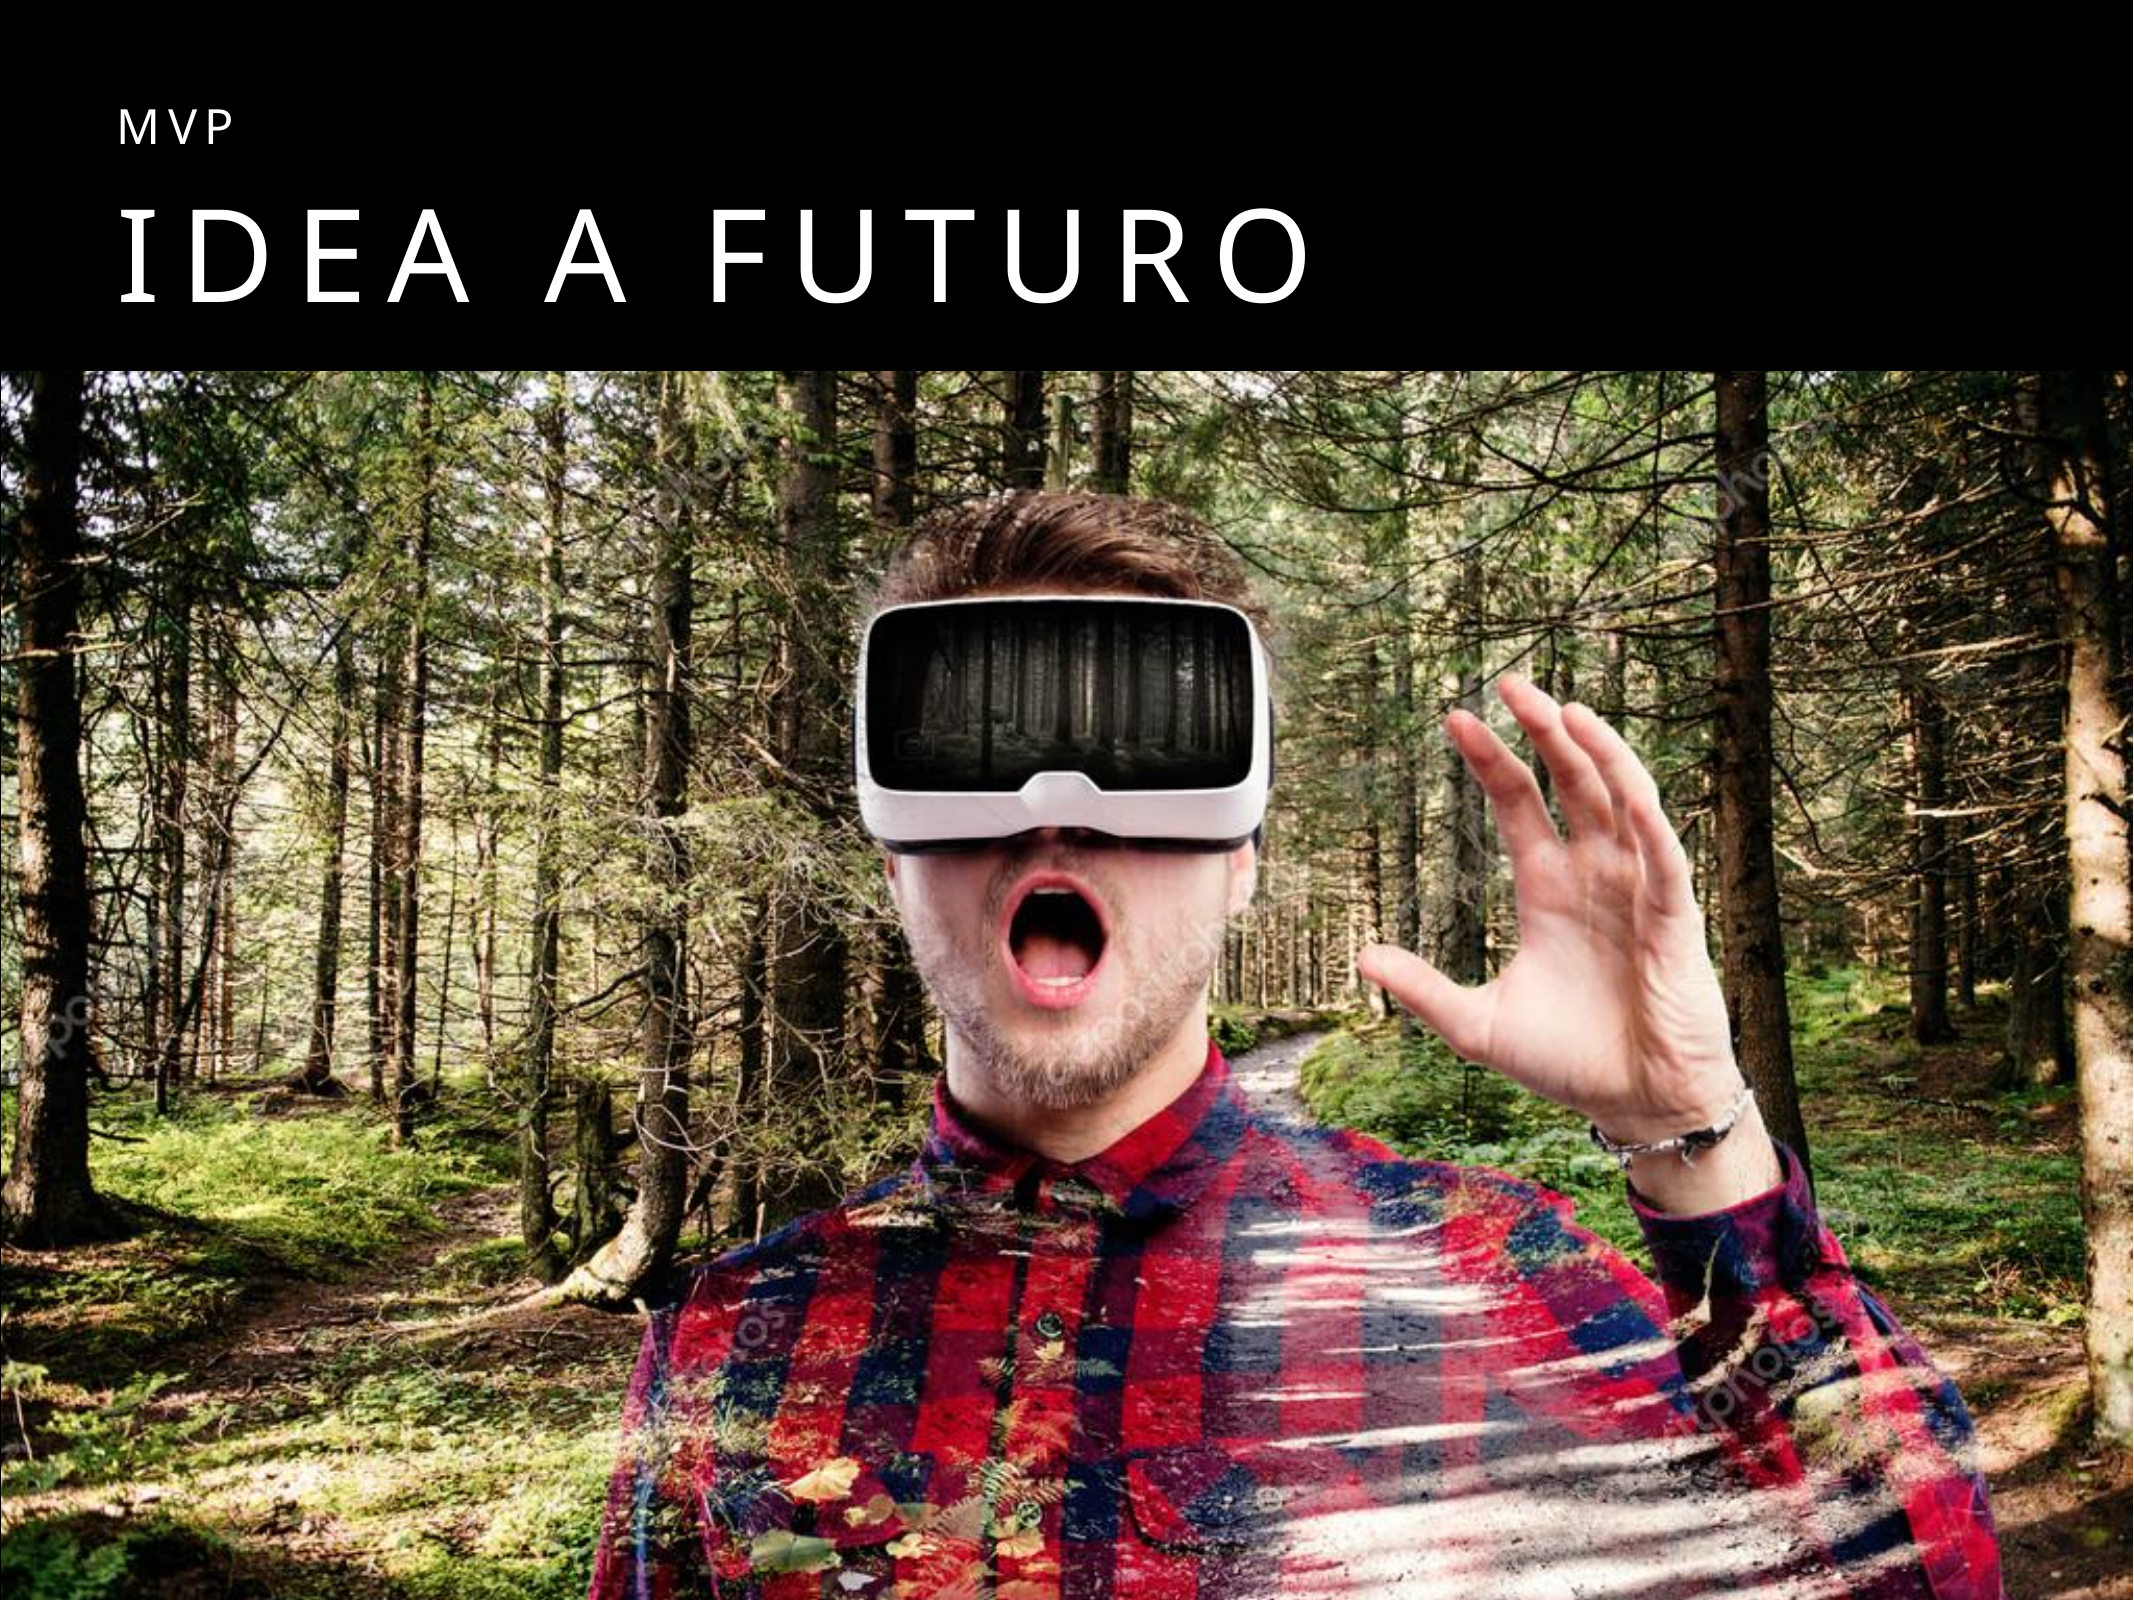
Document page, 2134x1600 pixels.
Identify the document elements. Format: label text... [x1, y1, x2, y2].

title Idea a futuro [107, 168, 2026, 371]
list MVP [107, 82, 2026, 168]
picture [0, 371, 2133, 1600]
